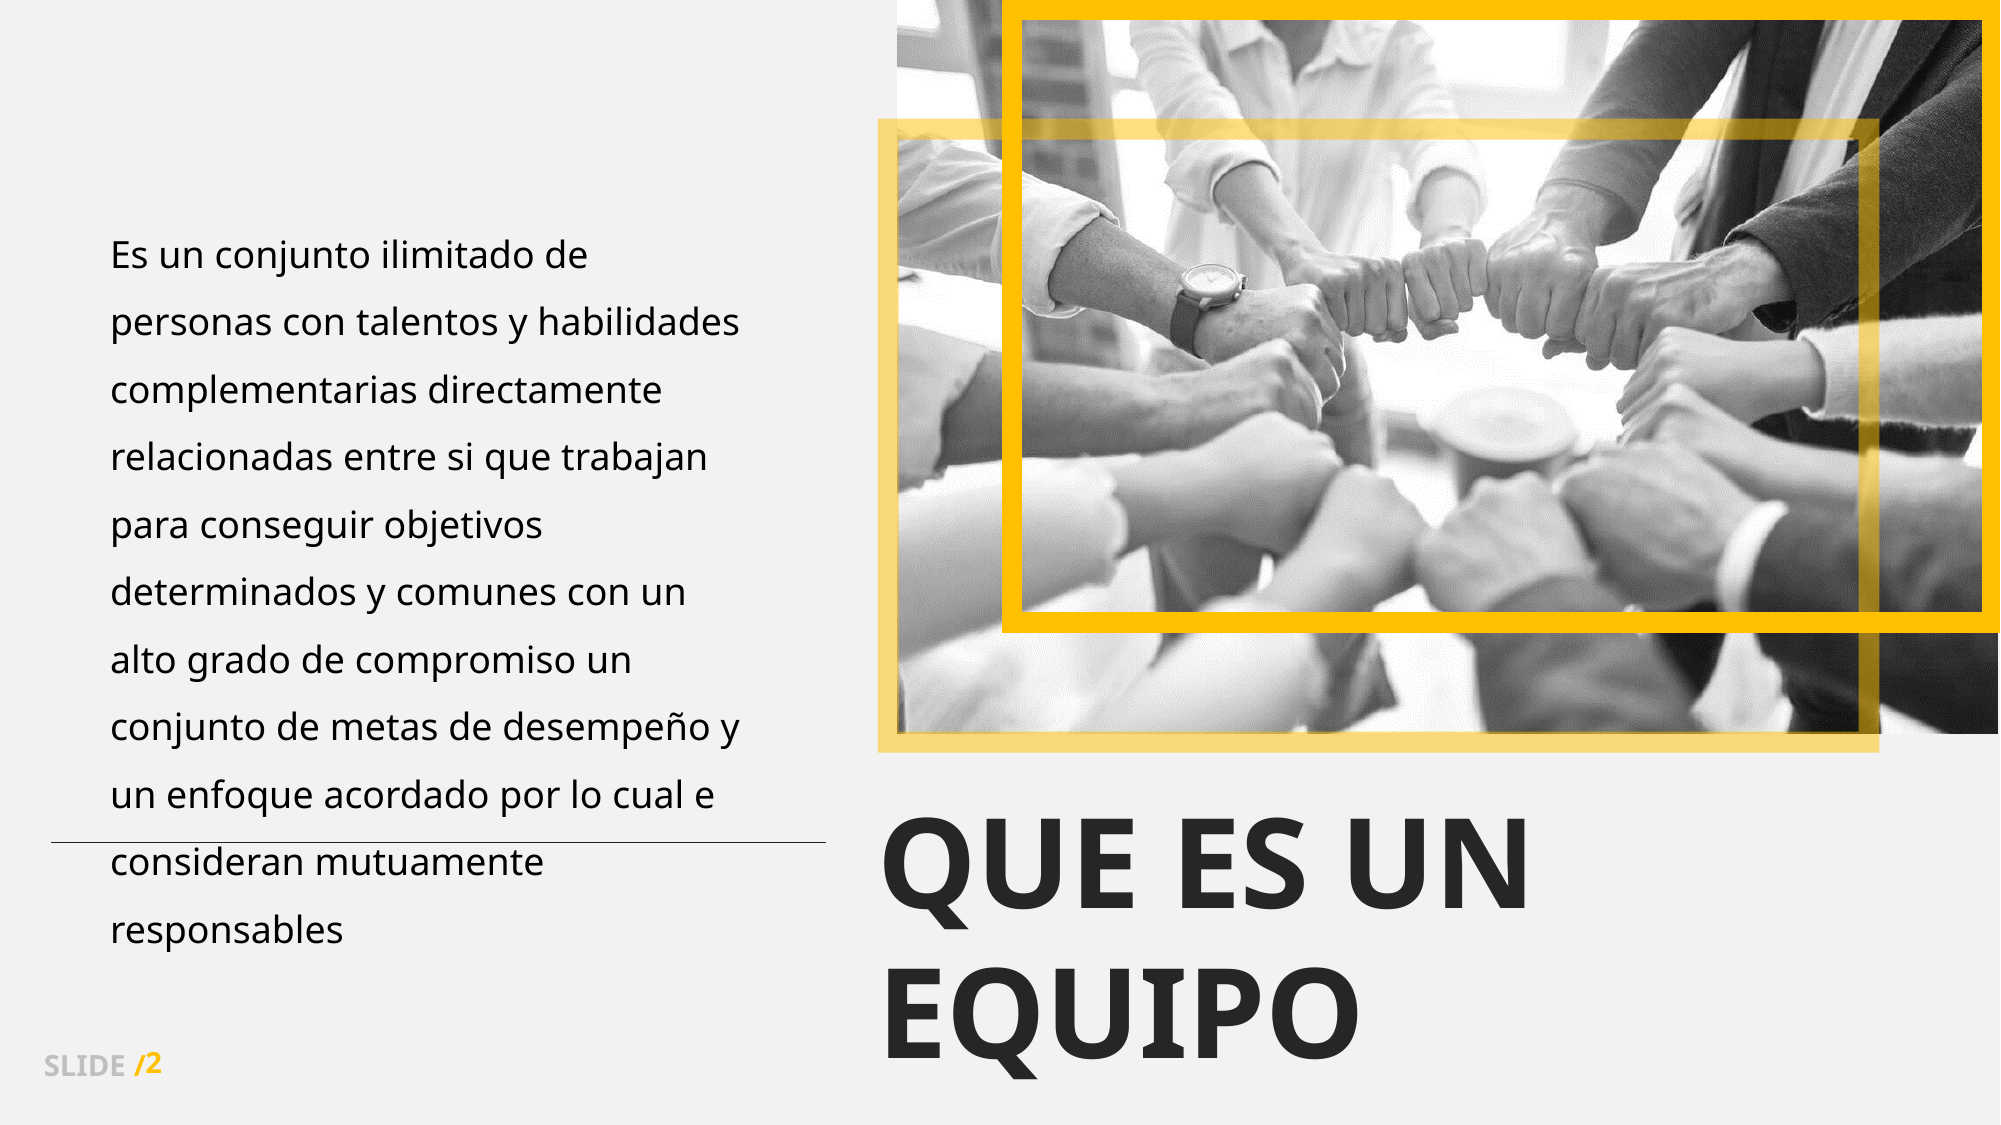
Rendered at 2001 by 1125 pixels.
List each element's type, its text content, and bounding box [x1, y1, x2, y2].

text_box Es un conjunto ilimitado de personas con talentos y habilidades complementarias directamente relacionadas entre si que trabajan para conseguir objetivos determinados y comunes con un alto grado de compromiso un conjunto de metas de desempeño y un enfoque acordado por lo cual e consideran mutuamente responsables [110, 208, 742, 359]
slide_number 2 [145, 1046, 205, 1083]
text_box [887, 128, 1870, 743]
list QUE ES UN EQUIPO [877, 783, 1954, 935]
picture [897, 0, 1998, 734]
